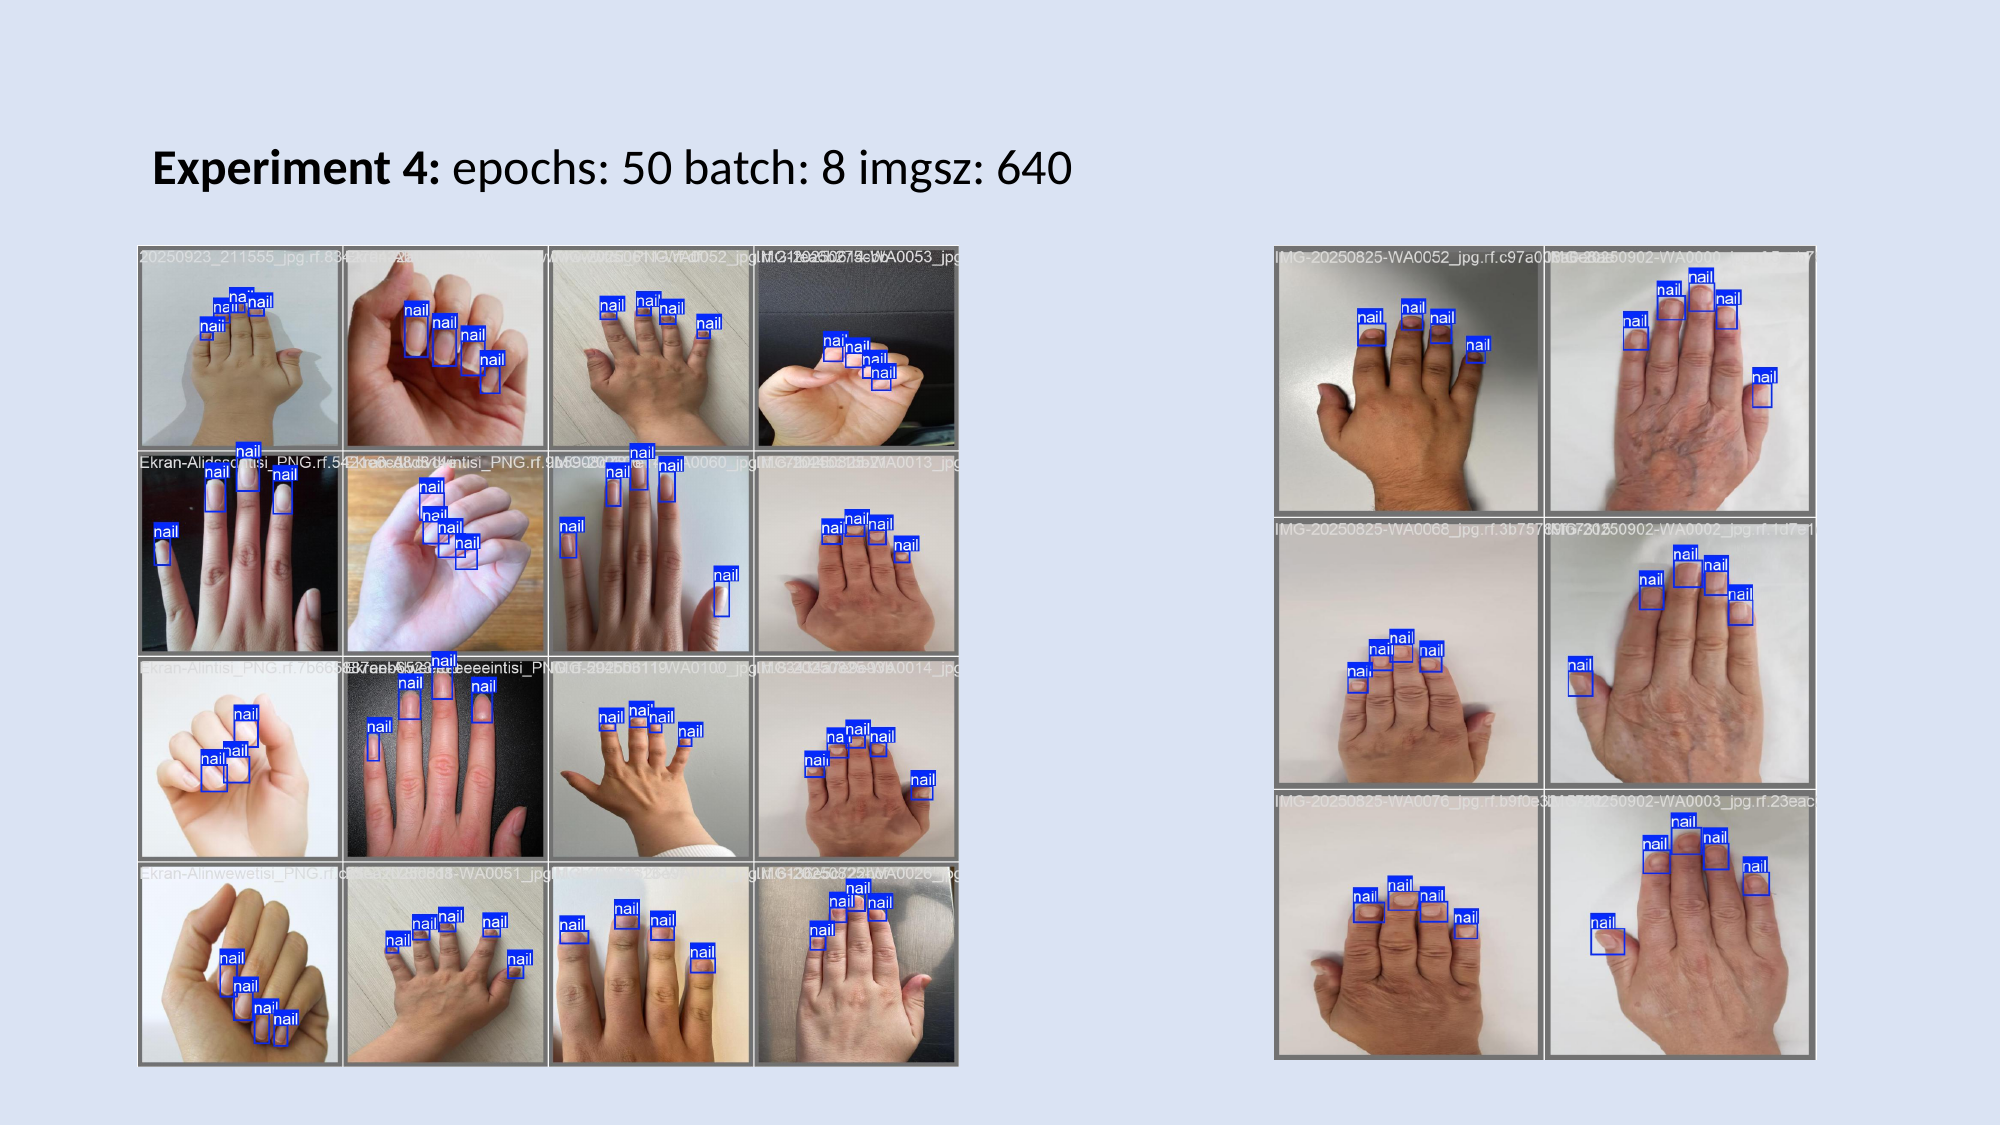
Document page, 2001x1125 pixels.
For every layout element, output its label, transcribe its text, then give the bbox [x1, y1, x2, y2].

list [1274, 245, 1817, 1060]
picture [137, 245, 959, 1067]
title Experiment 4: epochs: 50 batch: 8 imgsz: 640 [137, 59, 1863, 278]
